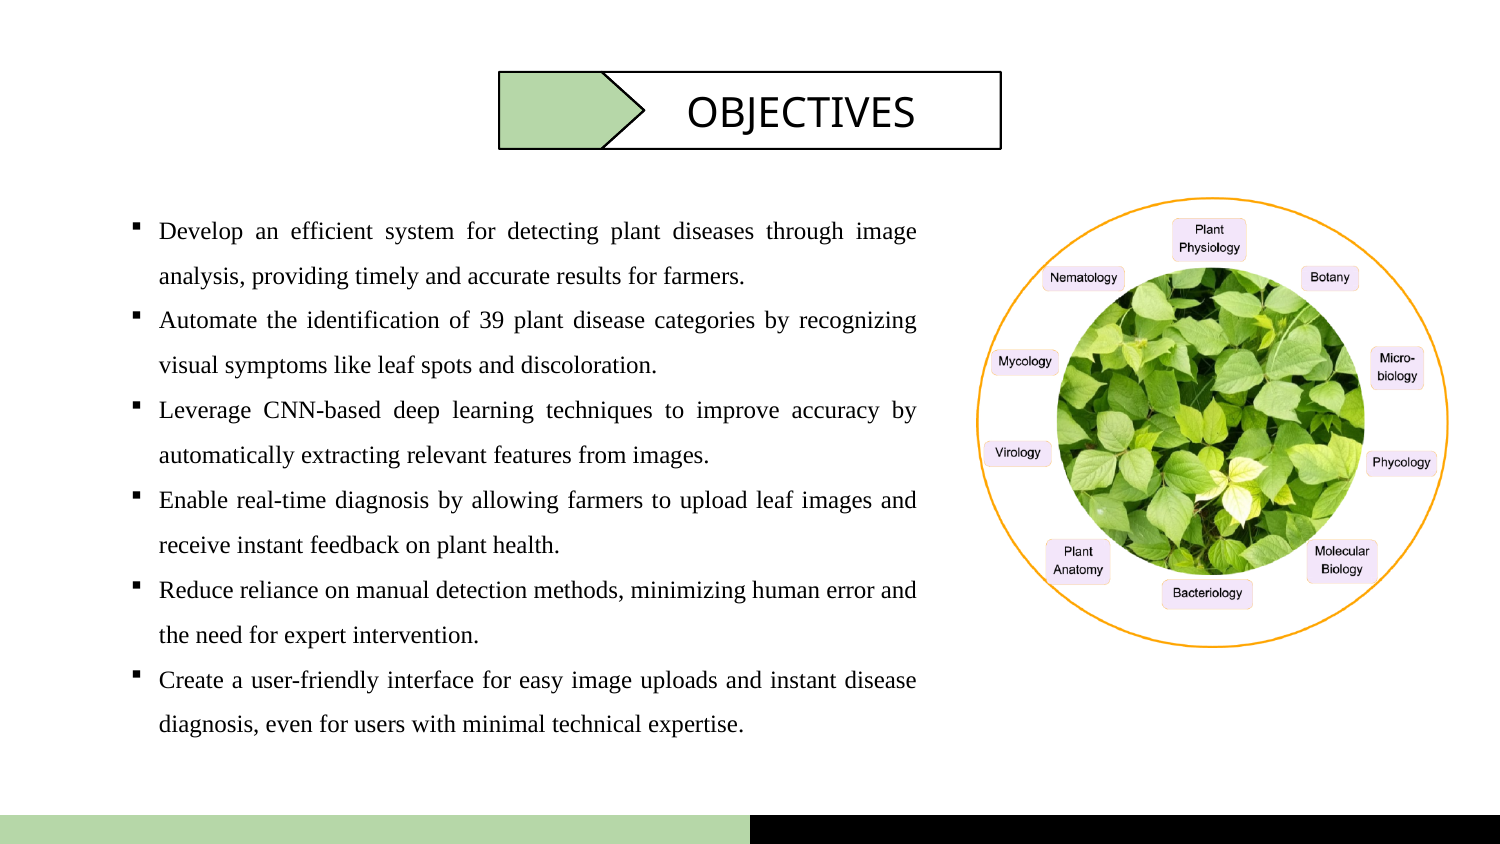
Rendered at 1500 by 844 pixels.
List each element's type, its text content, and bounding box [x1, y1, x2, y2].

picture [975, 195, 1449, 649]
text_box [498, 71, 1002, 150]
text_box Develop an efficient system for detecting plant diseases through image analysis, providing timely and accurate results for farmers. Automate the identification of 39 plant disease categories by recognizing visual symptoms like leaf spots and discoloration. Leverage CNN-based deep learning techniques to improve accuracy by automatically extracting relevant features from images. Enable real-time diagnosis by allowing farmers to upload leaf images and receive instant feedback on plant health. Reduce reliance on manual detection methods, minimizing human error and the need for expert intervention. Create a user-friendly interface for easy image uploads and instant disease diagnosis, even for users with minimal technical expertise. [115, 171, 933, 746]
